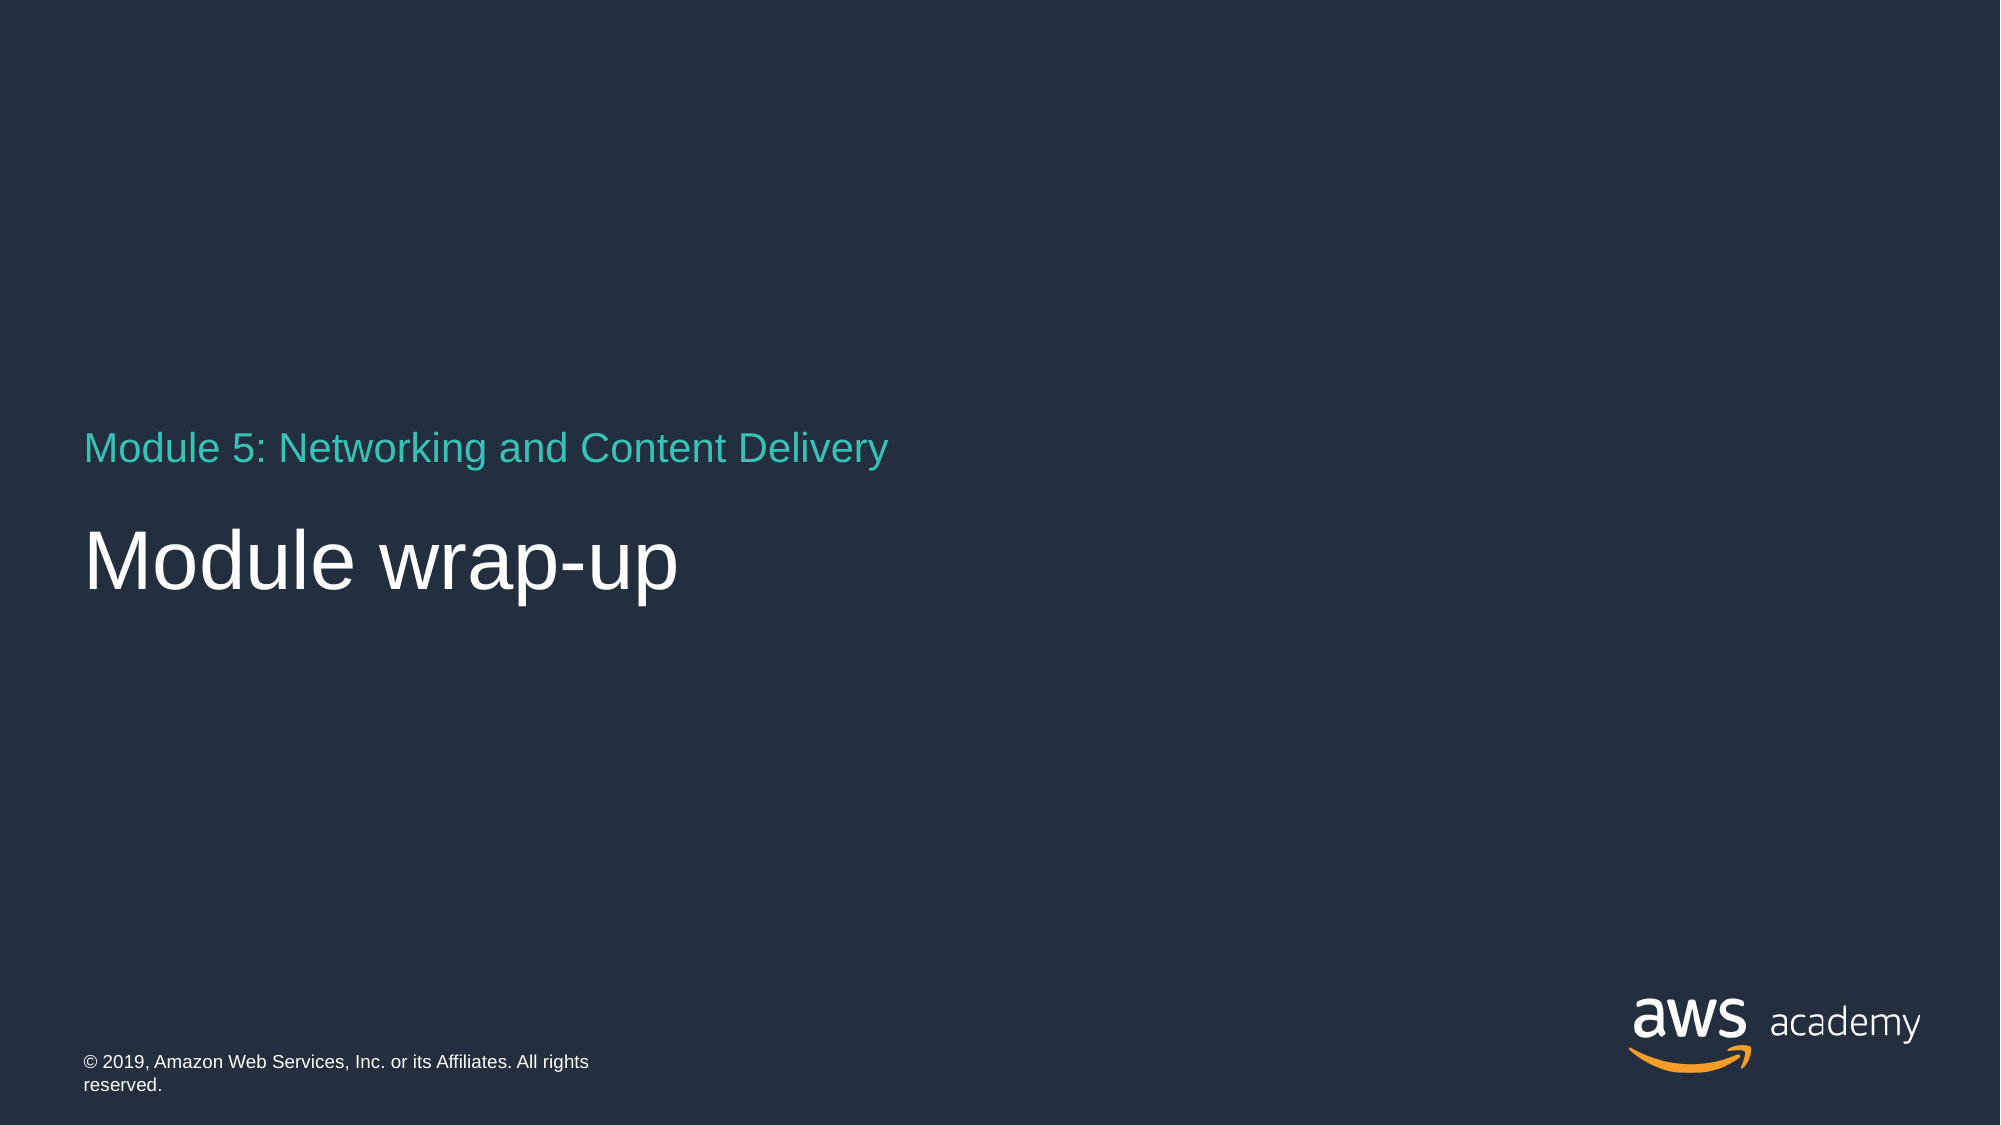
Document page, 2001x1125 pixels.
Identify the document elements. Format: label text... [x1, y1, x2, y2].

list Module 5: Networking and Content Delivery [68, 418, 1391, 500]
picture [1629, 998, 1920, 1073]
title Module wrap-up [68, 523, 1932, 602]
footer © 2019, Amazon Web Services, Inc. or its Affiliates. All rights reserved. [68, 1042, 682, 1103]
